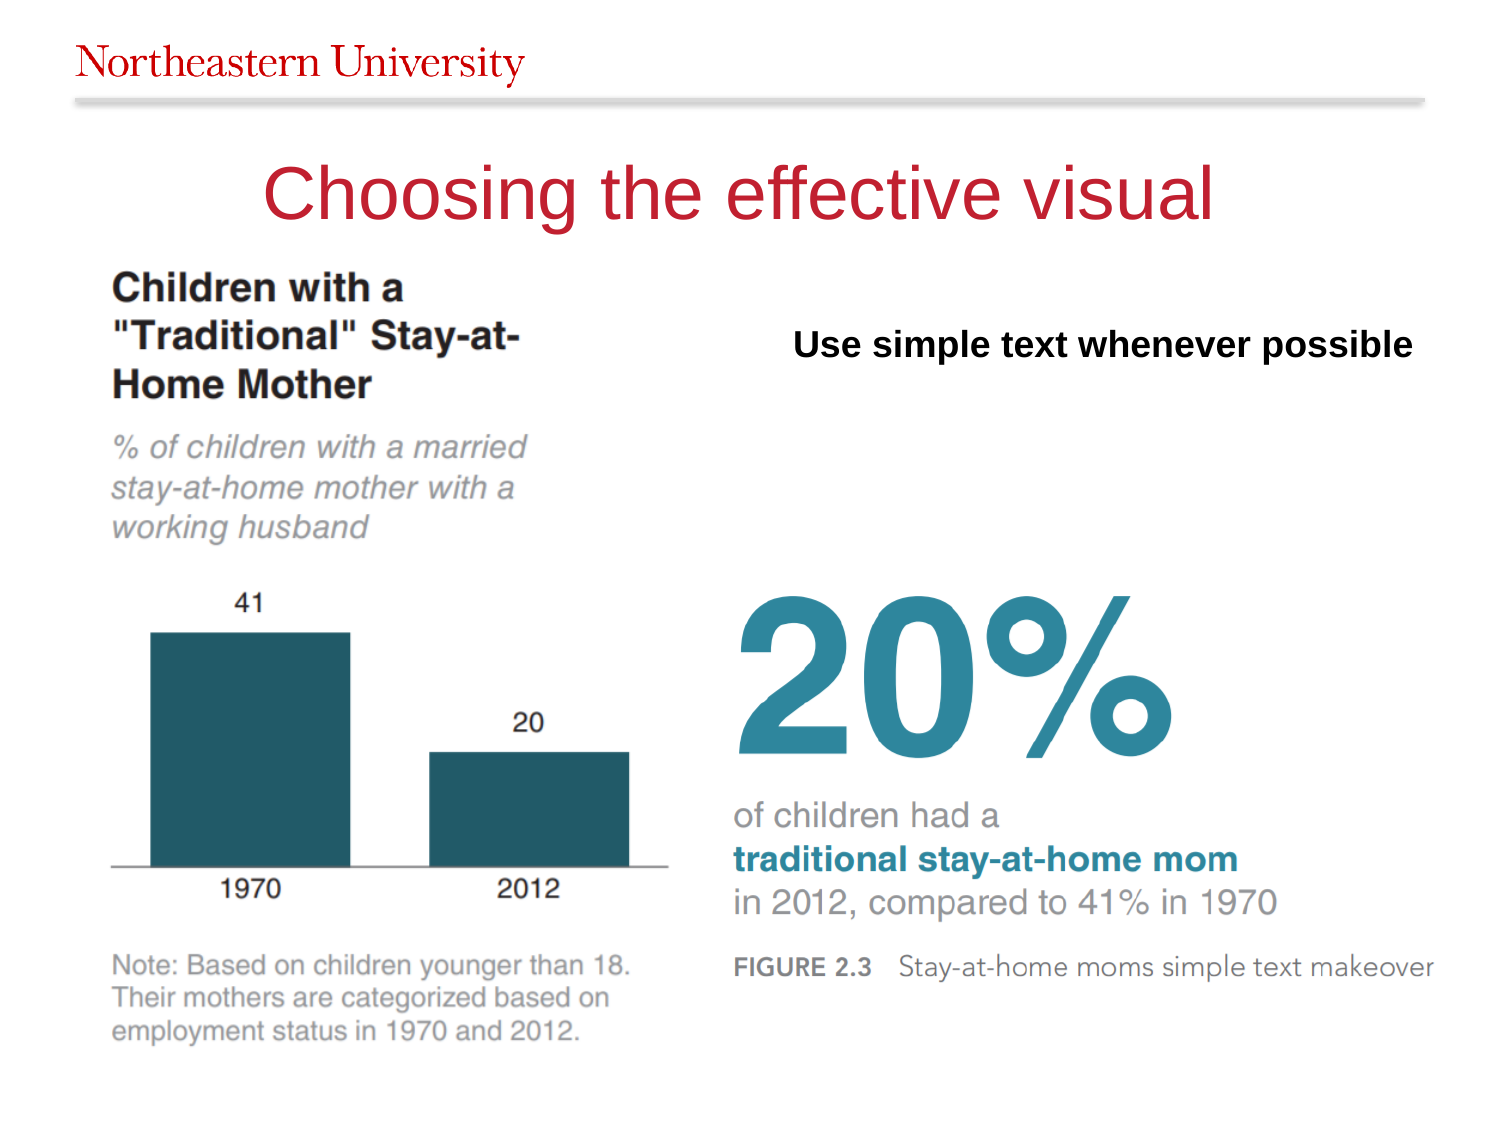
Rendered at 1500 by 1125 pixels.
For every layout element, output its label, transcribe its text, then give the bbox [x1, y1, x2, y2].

picture [75, 44, 525, 88]
picture [99, 262, 689, 1059]
picture [694, 546, 1469, 1016]
title Choosing the effective visual [75, 137, 1425, 263]
text_box Use simple text whenever possible [778, 312, 1429, 373]
